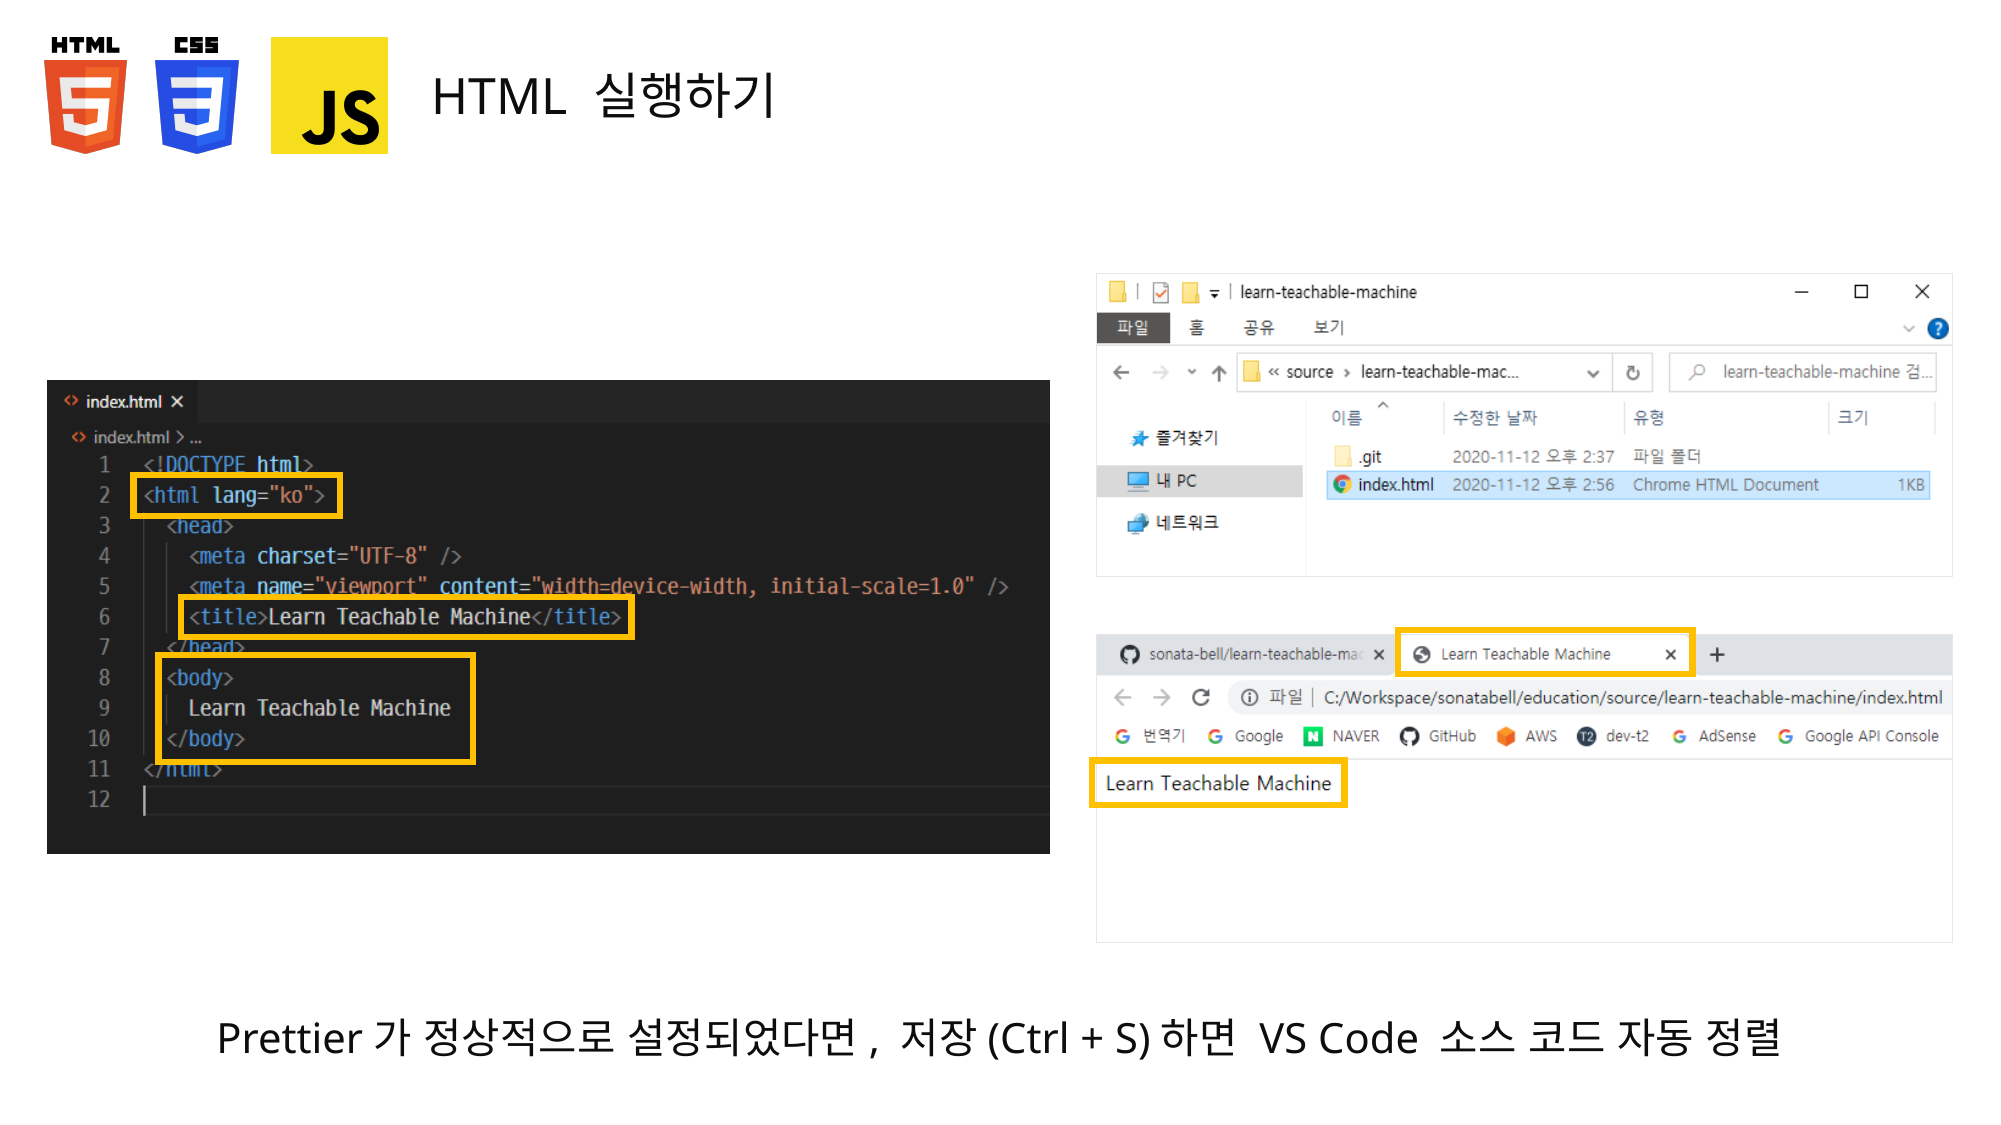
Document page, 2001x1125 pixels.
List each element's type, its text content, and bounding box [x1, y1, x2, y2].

picture [27, 37, 144, 154]
picture [271, 37, 388, 154]
text_box HTML 실행하기 [417, 57, 792, 133]
picture [47, 380, 1050, 854]
text_box Prettier가 정상적으로 설정되었다면, 저장(Ctrl + S)하면 VS Code 소스 코드 자동 정렬 [201, 1004, 1799, 1070]
picture [1096, 273, 1953, 577]
picture [155, 37, 239, 154]
picture [1096, 633, 1953, 943]
text_box [1397, 629, 1694, 633]
text_box [1091, 759, 1096, 806]
